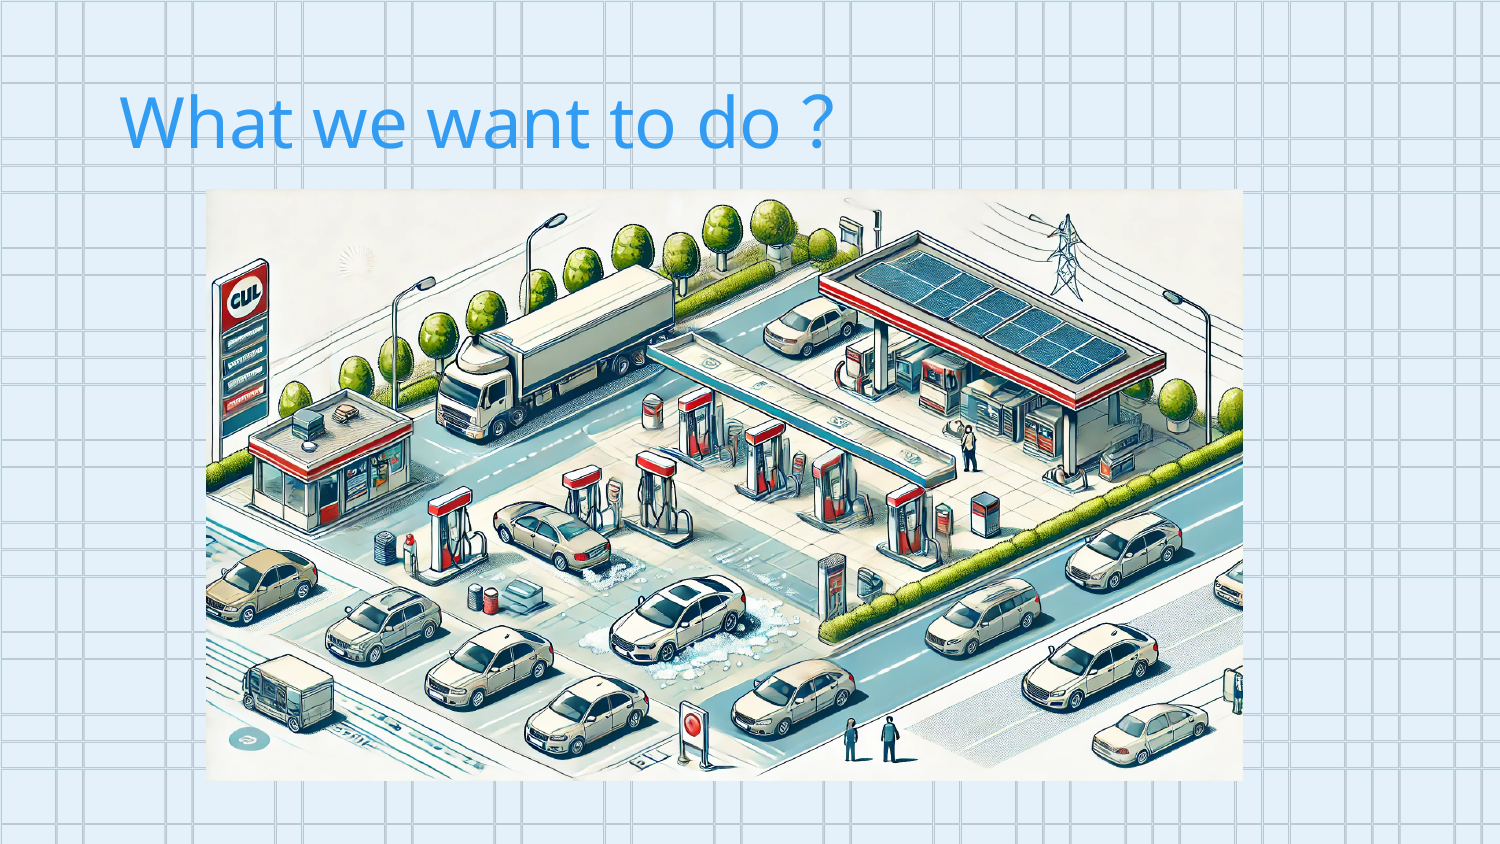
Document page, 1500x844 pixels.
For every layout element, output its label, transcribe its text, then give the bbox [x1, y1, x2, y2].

text_box Jupiter is the biggest planet of them all [0, 0, 1500, 844]
picture [206, 188, 1243, 782]
title What we want to do？ [104, 62, 1371, 142]
